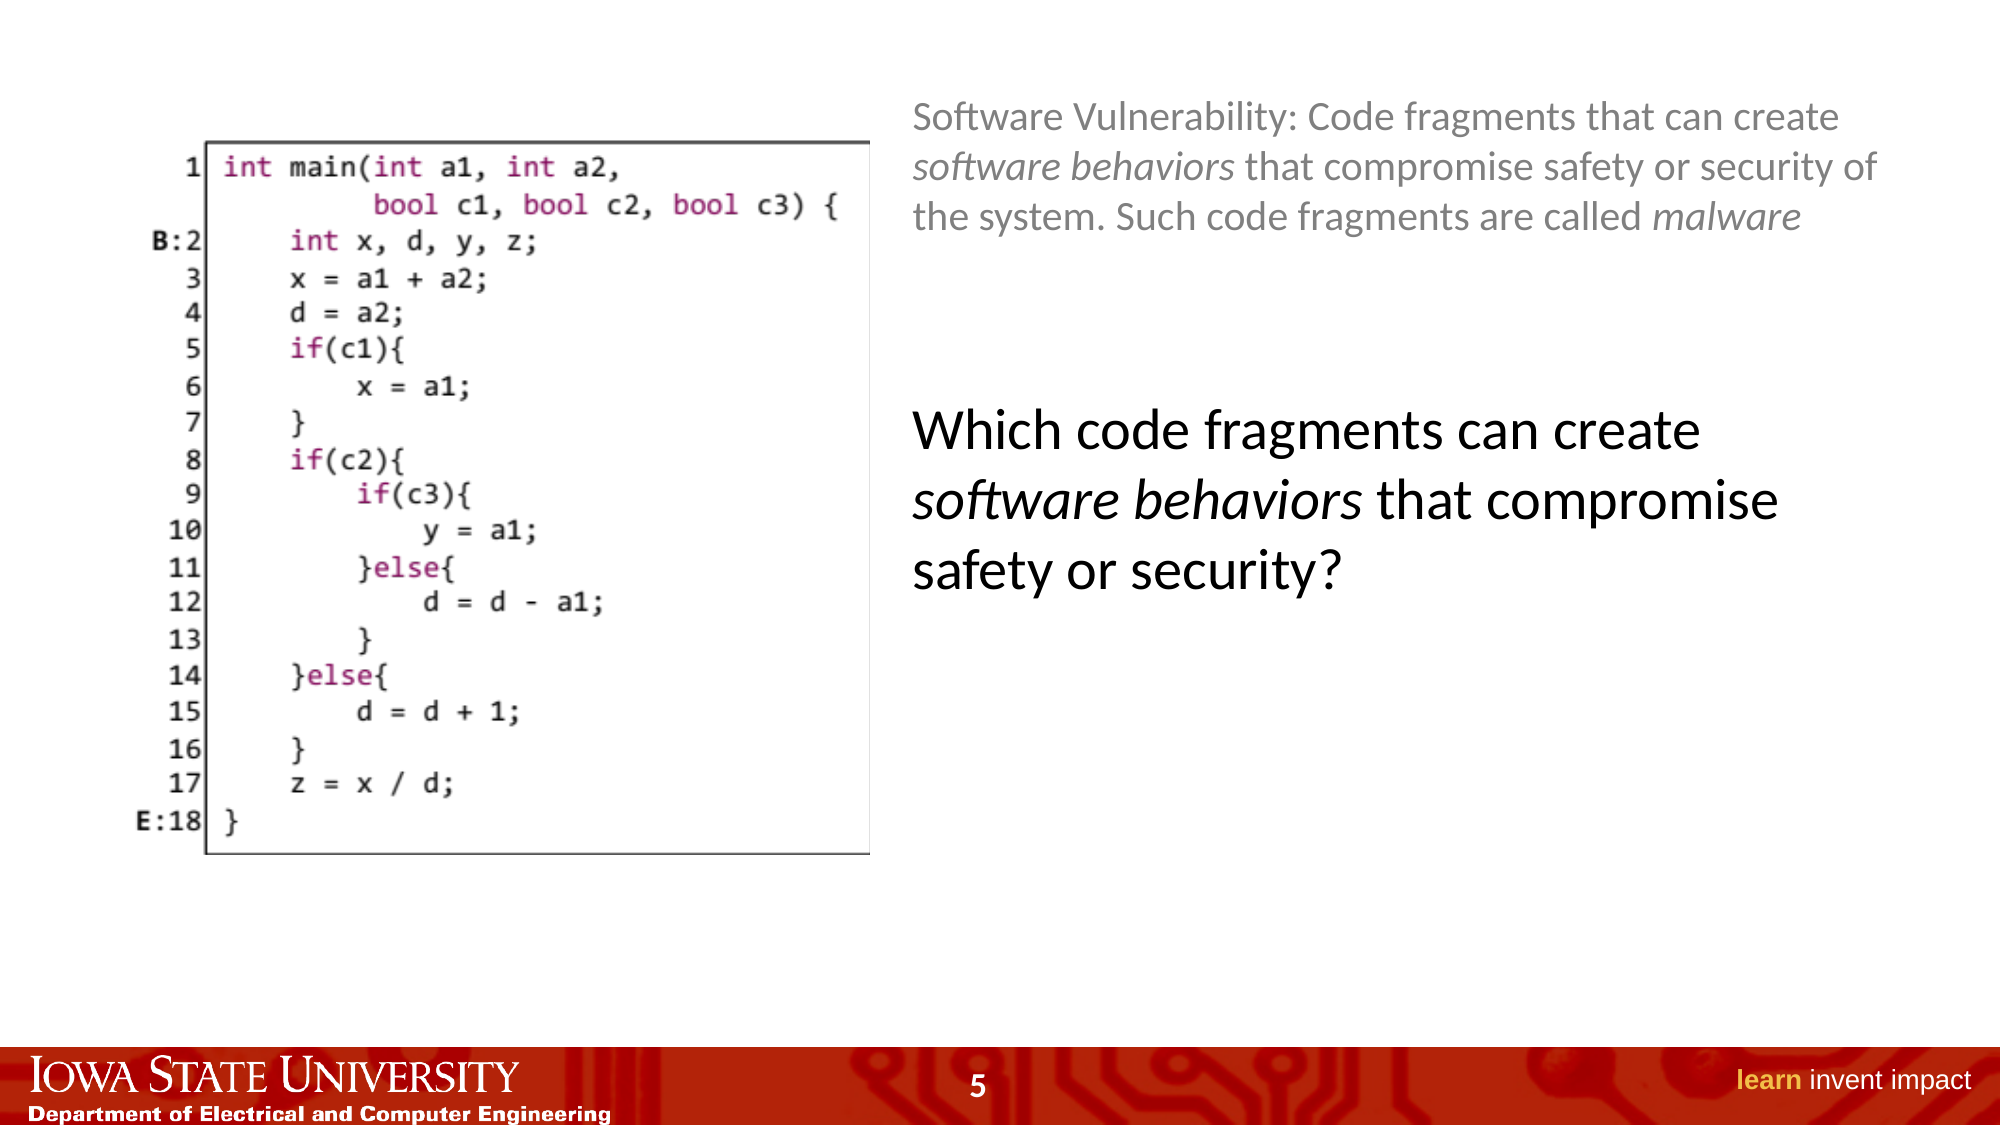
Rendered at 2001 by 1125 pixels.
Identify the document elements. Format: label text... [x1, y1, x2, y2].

picture [102, 139, 871, 856]
picture [0, 1047, 2000, 1125]
slide_number 5 [753, 1054, 1204, 1115]
text_box Software Vulnerability: Code fragments that can create software behaviors that compromise safety or security of the system. Such code fragments are called malware [897, 81, 1898, 247]
text_box Which code fragments can create software behaviors that compromise safety or security? [897, 383, 1898, 609]
